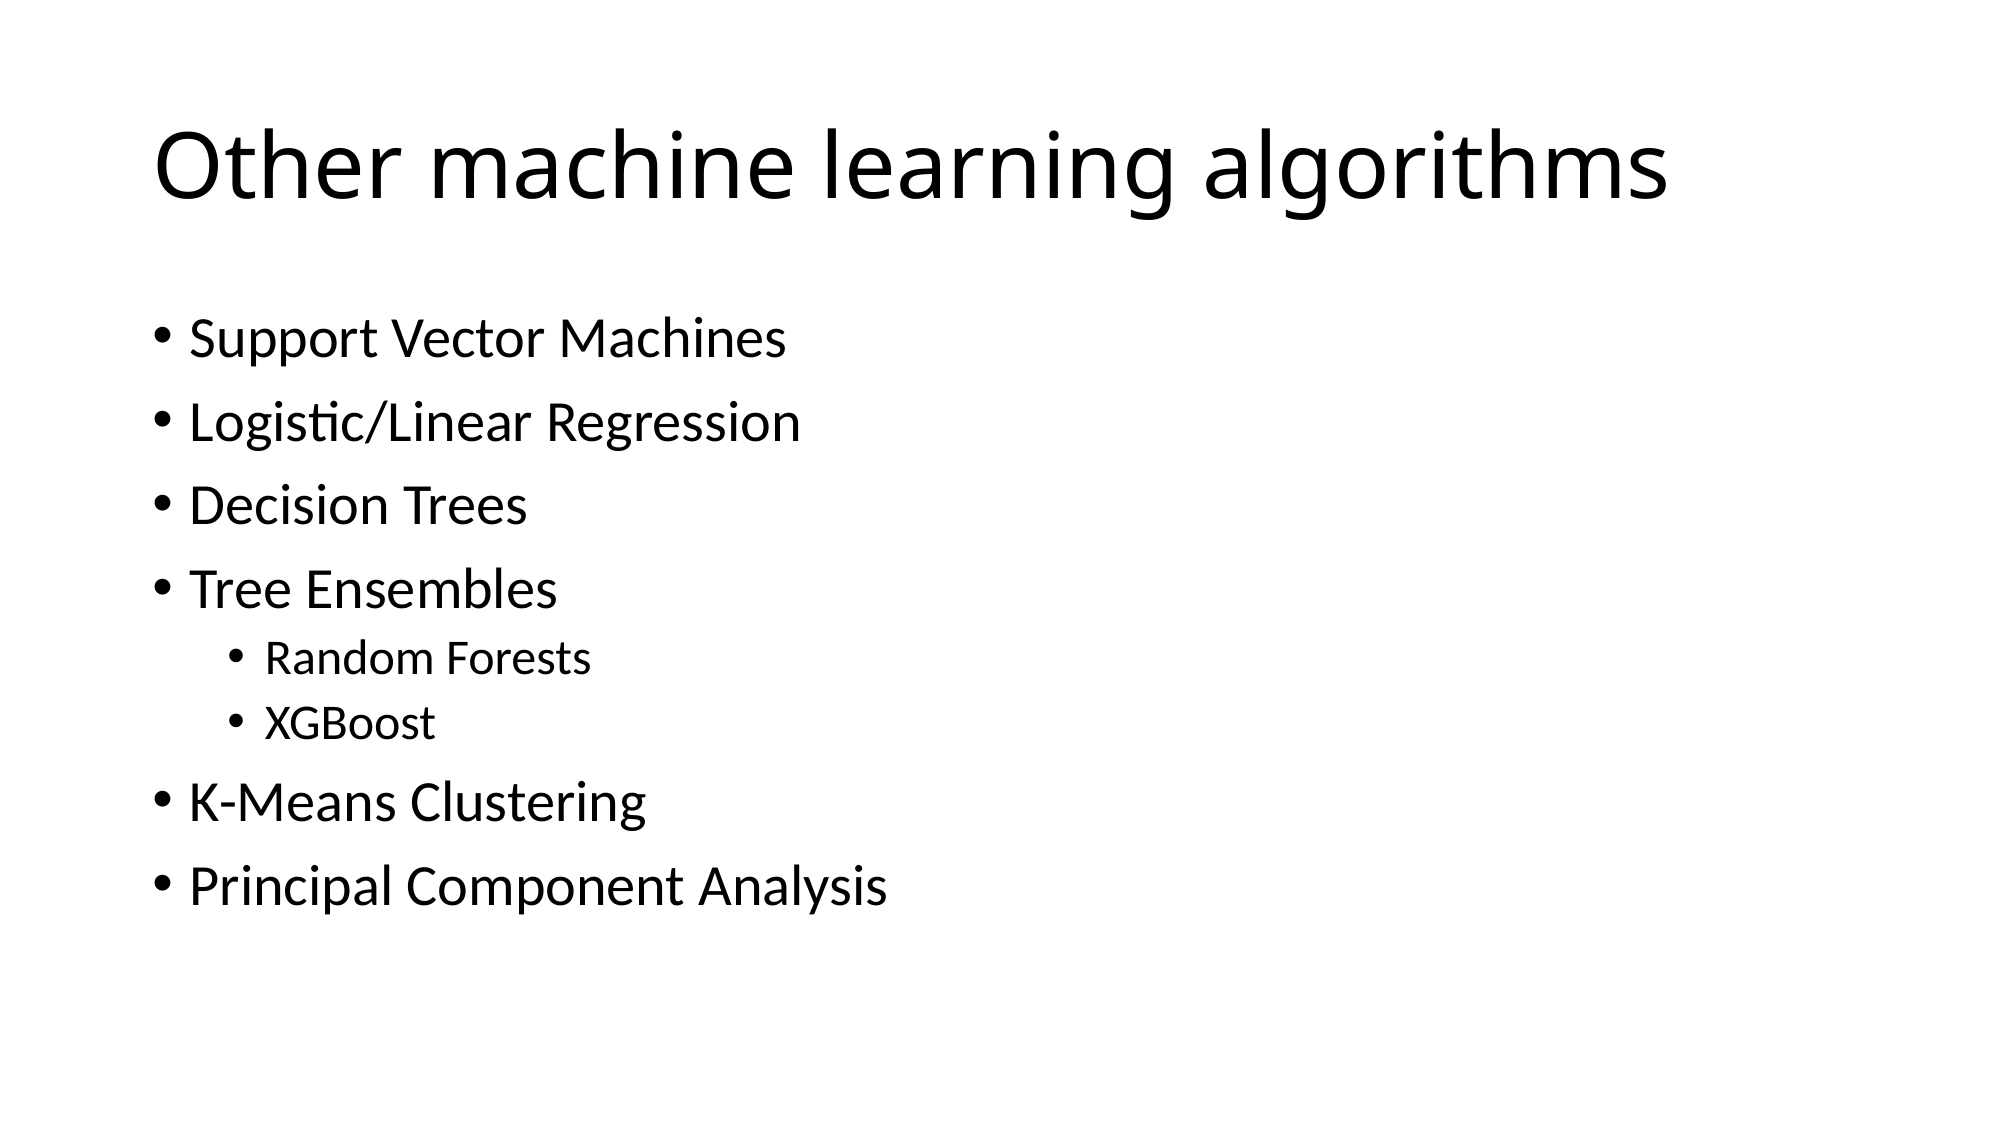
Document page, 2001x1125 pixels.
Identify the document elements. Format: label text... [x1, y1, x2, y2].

title Other machine learning algorithms [137, 59, 1863, 278]
list Support Vector Machines Logistic/Linear Regression Decision Trees Tree Ensembles Random Forests XGBoost K-Means Clustering Principal Component Analysis [137, 299, 1863, 1014]
